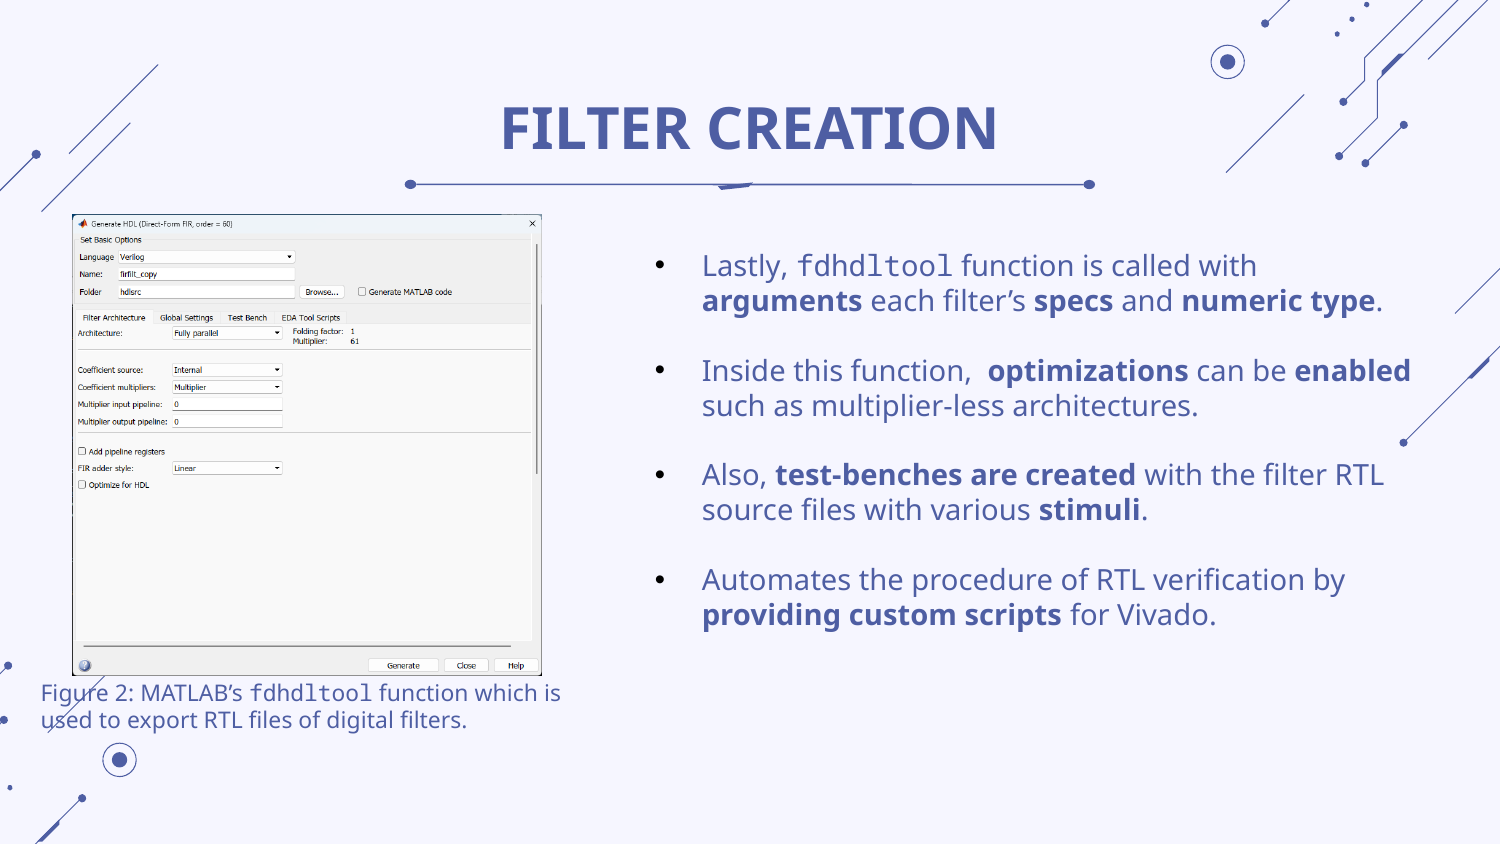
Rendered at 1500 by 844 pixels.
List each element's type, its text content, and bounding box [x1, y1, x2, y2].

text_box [1210, 0, 1500, 174]
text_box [404, 168, 1096, 201]
picture [72, 214, 542, 676]
text_box Lastly, fdhdltool function is called with arguments each filter’s specs and numeric type. Inside this function, optimizations can be enabled such as multiplier-less architectures. Also, test-benches are created with the filter RTL source files with various stimuli. Automates the procedure of RTL verification by providing custom scripts for Vivado. [640, 239, 1428, 709]
text_box Figure 2: MATLAB’s fdhdltool function which is used to export RTL files of digital filters. [25, 671, 588, 741]
title FILTER CREATION [128, 91, 1372, 186]
